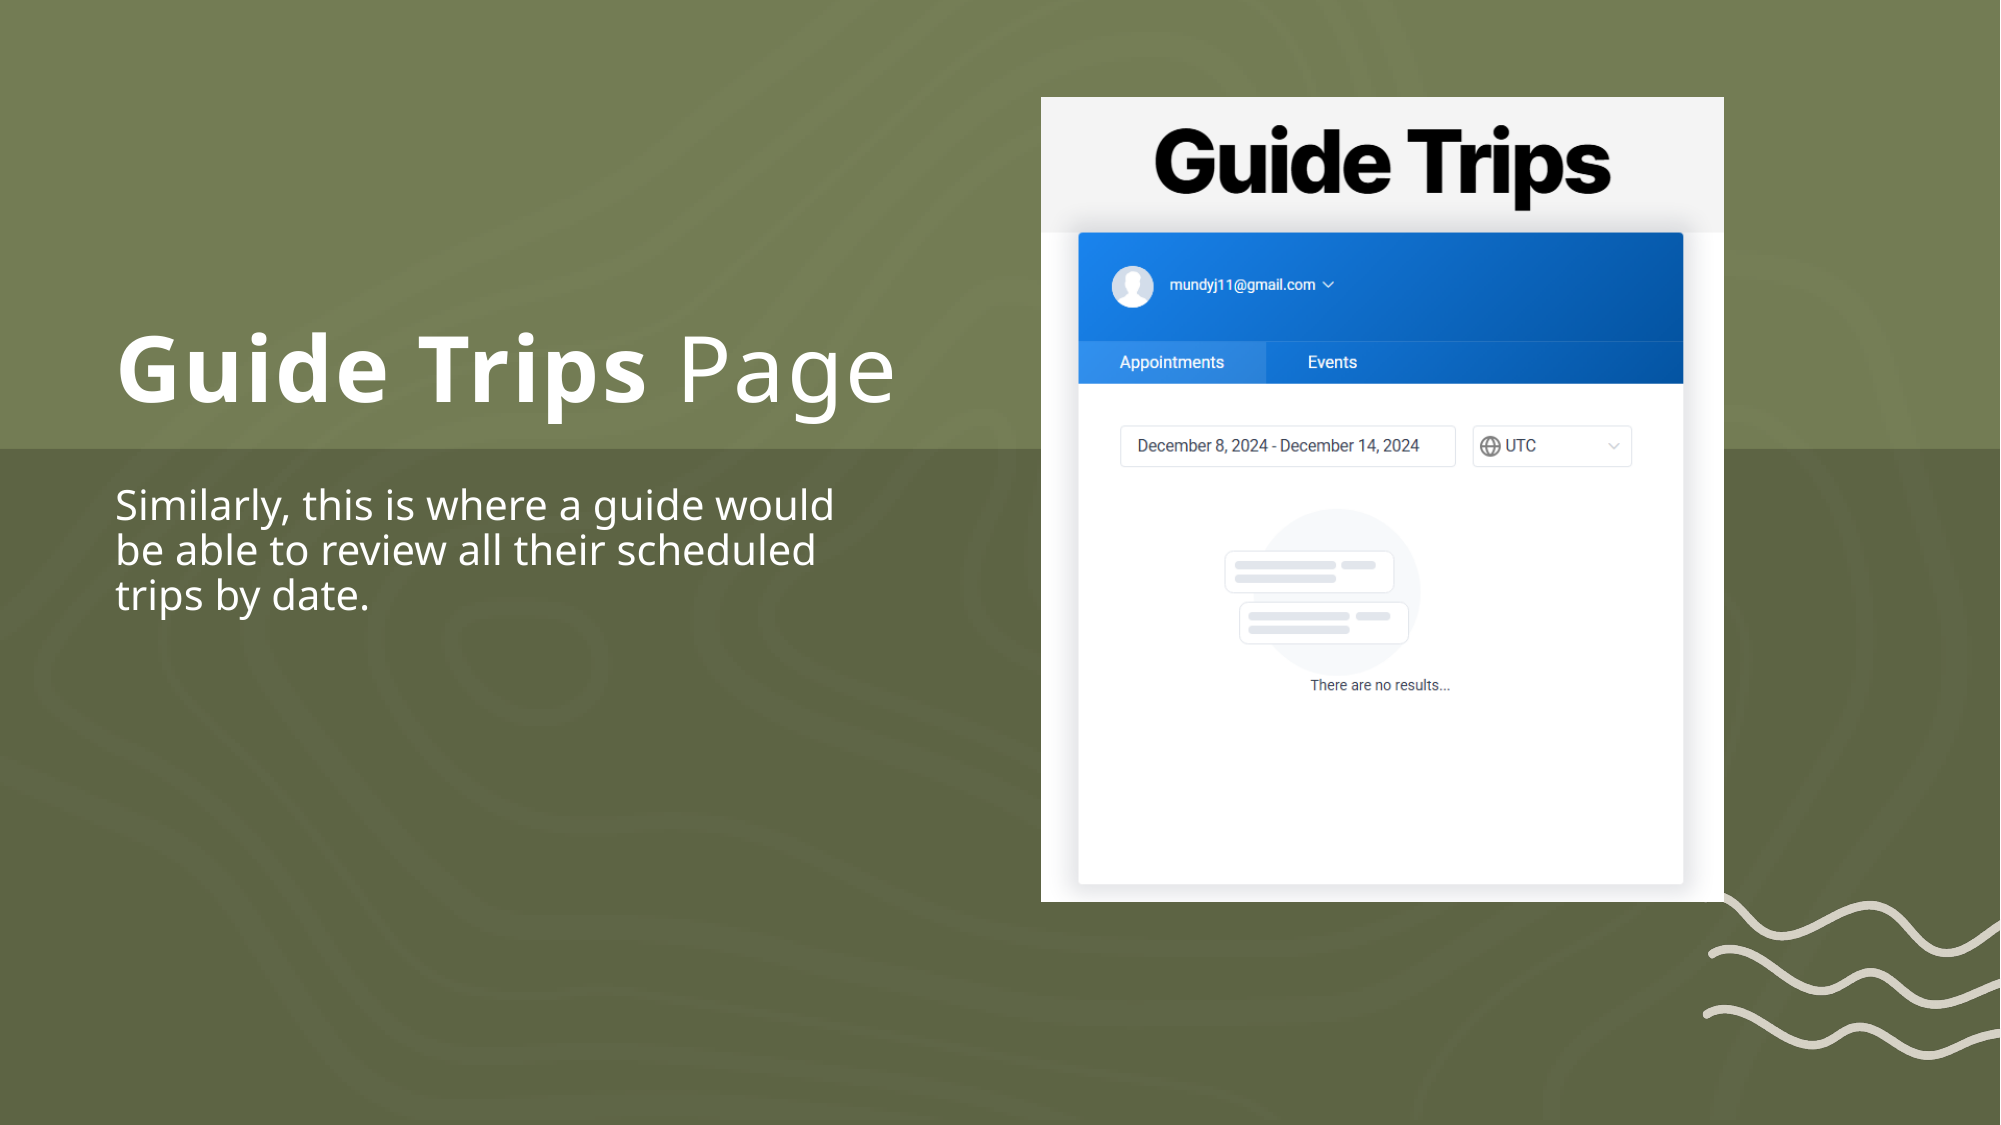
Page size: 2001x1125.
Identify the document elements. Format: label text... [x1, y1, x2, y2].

picture [1040, 96, 2001, 1076]
title Guide Trips Page [115, 315, 1040, 465]
list Similarly, this is where a guide would be able to review all their scheduled trips by date. [115, 477, 892, 773]
